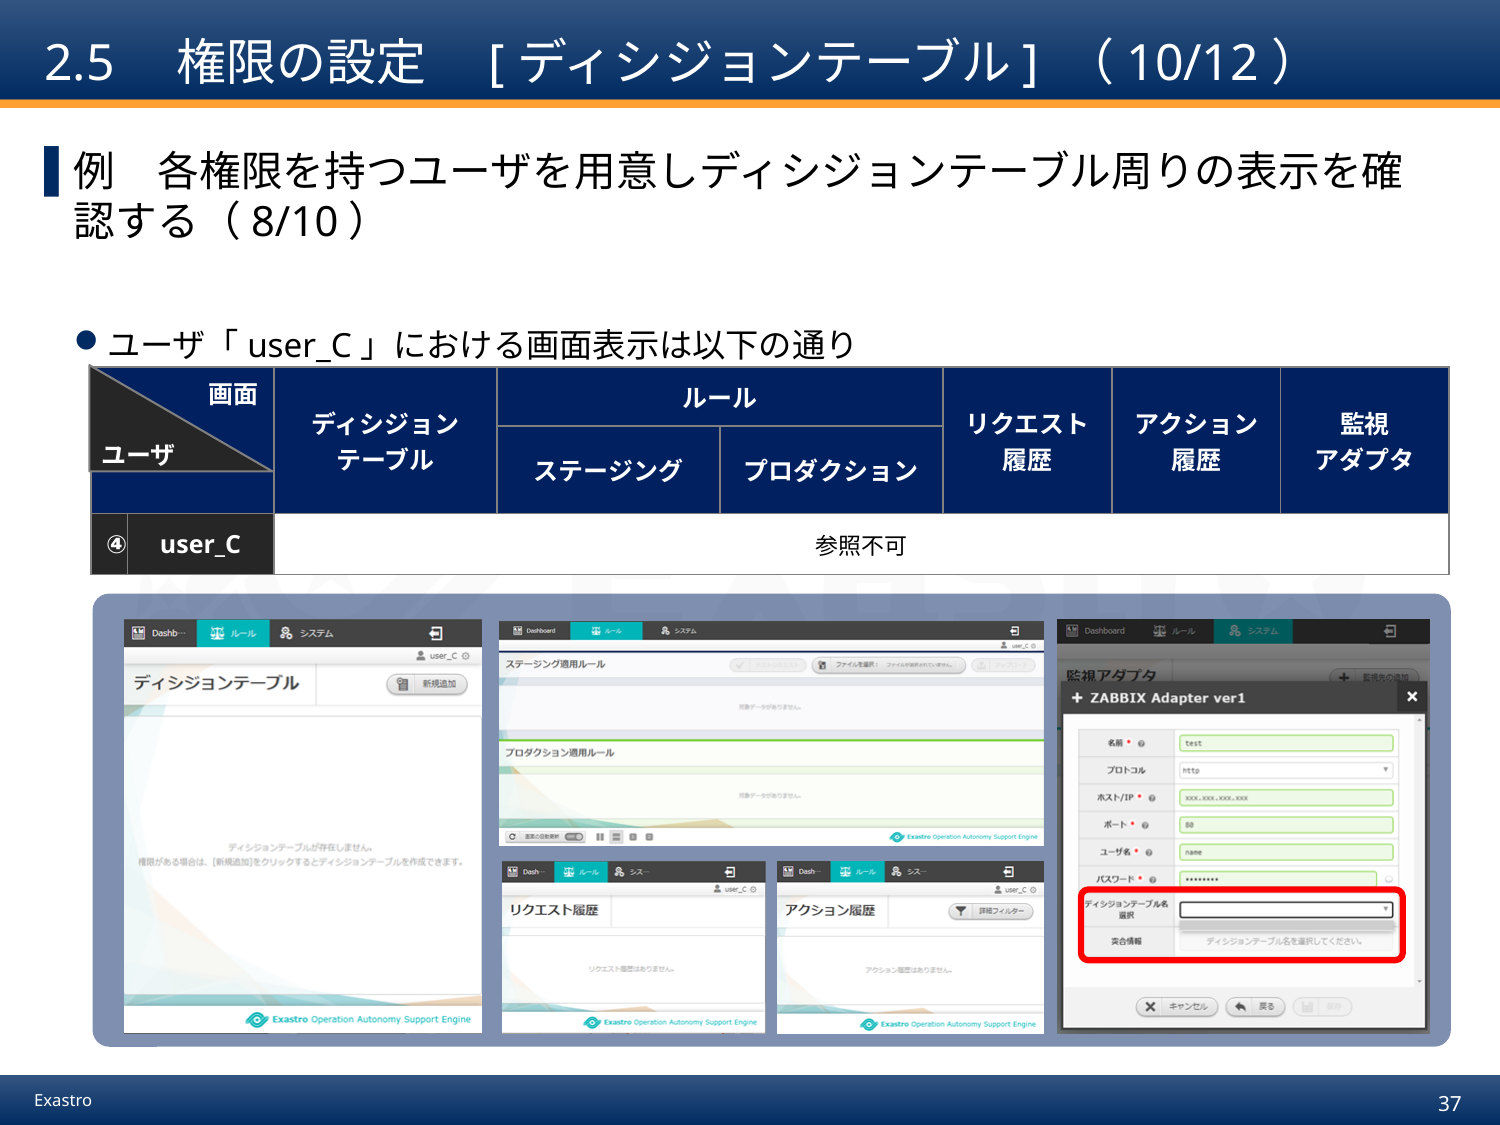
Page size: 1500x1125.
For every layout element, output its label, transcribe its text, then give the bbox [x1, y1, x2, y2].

table_header リクエスト 履歴 [944, 368, 1111, 513]
picture [0, 0, 1500, 1125]
table_header 監視 アダプタ [1281, 368, 1448, 513]
title 2.5 権限の設定 [ディシジョンテーブル] （10/12） [29, 18, 1471, 96]
list 例 各権限を持つユーザを用意しディシジョンテーブル周りの表示を確認する（8/10） ユーザ「user_C」における画面表示は以下の通り [29, 137, 1459, 1059]
table_cell user_C [128, 514, 273, 574]
table_header ディシジョン テーブル [275, 368, 496, 513]
text_box ユーザ [86, 432, 191, 477]
table_header アクション 履歴 [1113, 368, 1280, 513]
table_cell ④ [92, 514, 127, 574]
table_cell 参照不可 [275, 514, 1448, 574]
text_box [92, 593, 1451, 1047]
text_box [89, 365, 273, 472]
table_header 画面 [97, 368, 273, 471]
table_cell プロダクション [721, 427, 942, 513]
table_cell ステージング [498, 427, 719, 513]
table_header 画面 [92, 472, 273, 513]
table_header ルール [498, 368, 942, 425]
